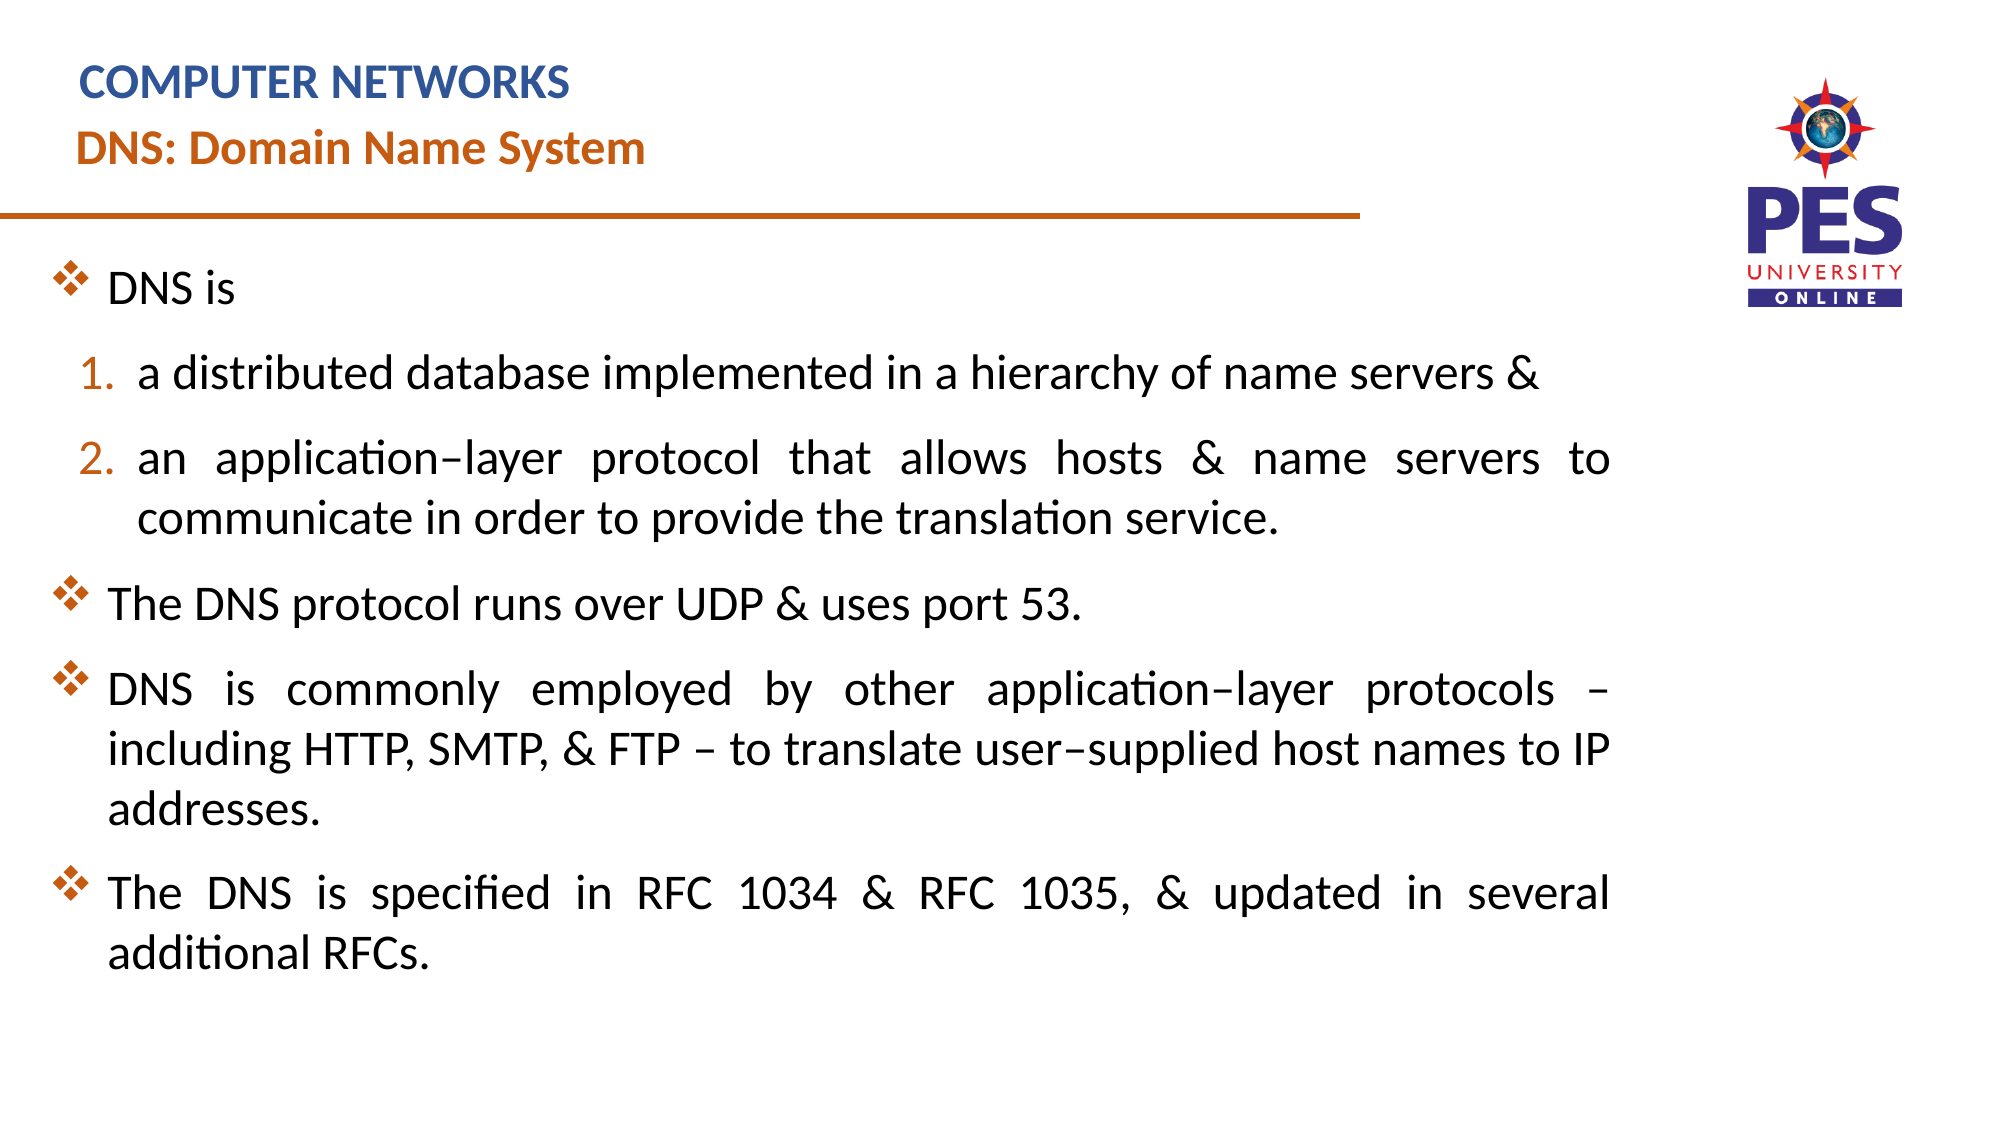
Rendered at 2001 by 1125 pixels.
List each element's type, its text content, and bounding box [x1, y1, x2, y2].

text_box DNS: Domain Name System [60, 106, 1374, 182]
text_box COMPUTER NETWORKS [64, 41, 1295, 106]
text_box DNS is a distributed database implemented in a hierarchy of name servers & an application–layer protocol that allows hosts & name servers to communicate in order to provide the translation service. The DNS protocol runs over UDP & uses port 53. DNS is commonly employed by other application–layer protocols – including HTTP, SMTP, & FTP – to translate user–supplied host names to IP addresses. The DNS is specified in RFC 1034 & RFC 1035, & updated in several additional RFCs. [4, 247, 1627, 1016]
picture [1748, 76, 1902, 307]
